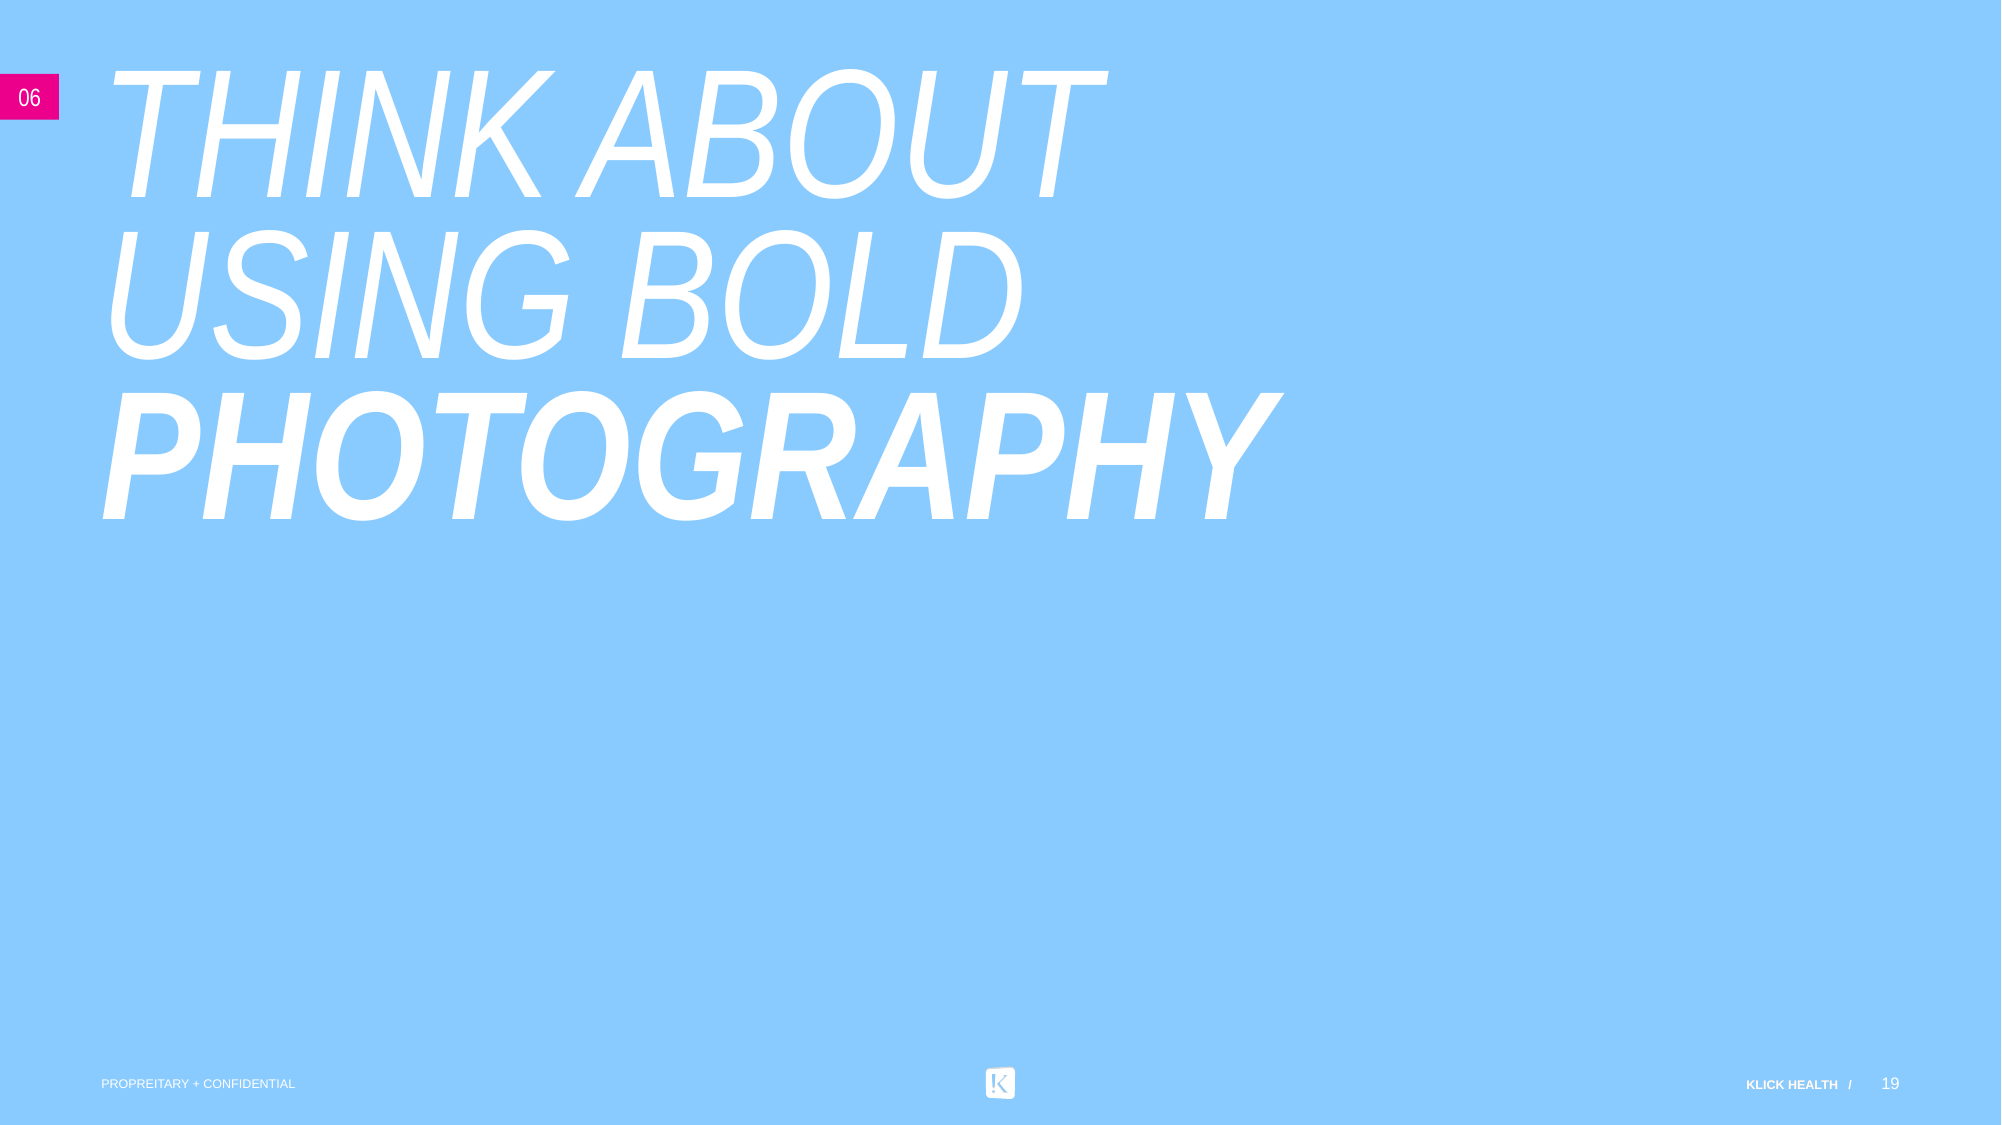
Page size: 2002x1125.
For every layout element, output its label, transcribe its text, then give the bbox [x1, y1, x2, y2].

slide_number 19 [1860, 1072, 1900, 1094]
list 06 [0, 73, 59, 120]
title Think about using bold PHOTOGRAPHY [100, 73, 1441, 560]
